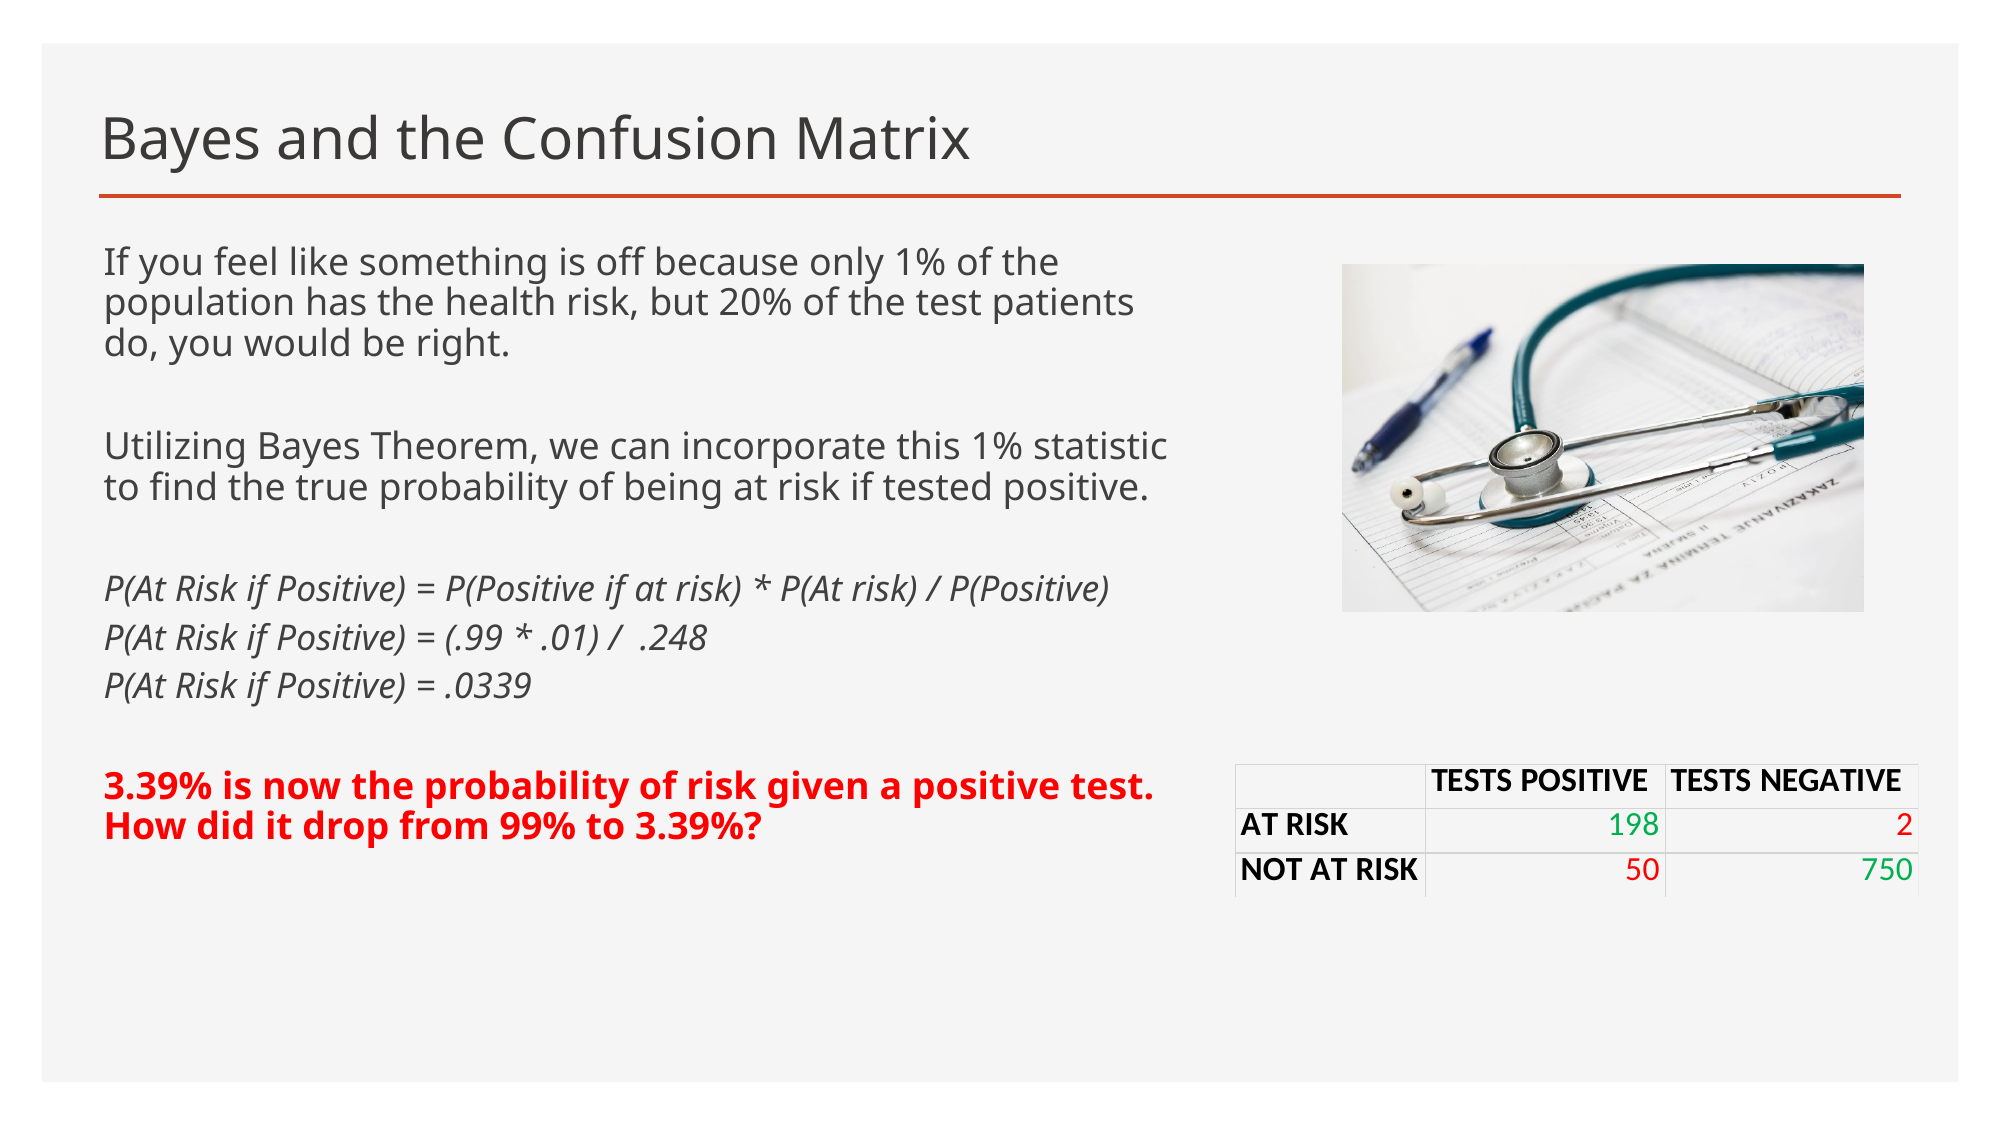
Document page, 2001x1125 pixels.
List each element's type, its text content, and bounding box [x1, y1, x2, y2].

picture [1342, 264, 1864, 612]
title Bayes and the Confusion Matrix [85, 73, 1214, 179]
list If you feel like something is off because only 1% of the population has the health risk, but 20% of the test patients do, you would be right. Utilizing Bayes Theorem, we can incorporate this 1% statistic to find the true probability of being at risk if tested positive. P(At Risk if Positive) = P(Positive if at risk) * P(At risk) / P(Positive) P(At Risk if Positive) = (.99 * .01) / .248 P(At Risk if Positive) = .0339 3.39% is now the probability of risk given a positive test. How did it drop from 99% to 3.39%? [88, 235, 1196, 1027]
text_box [1234, 764, 1920, 898]
